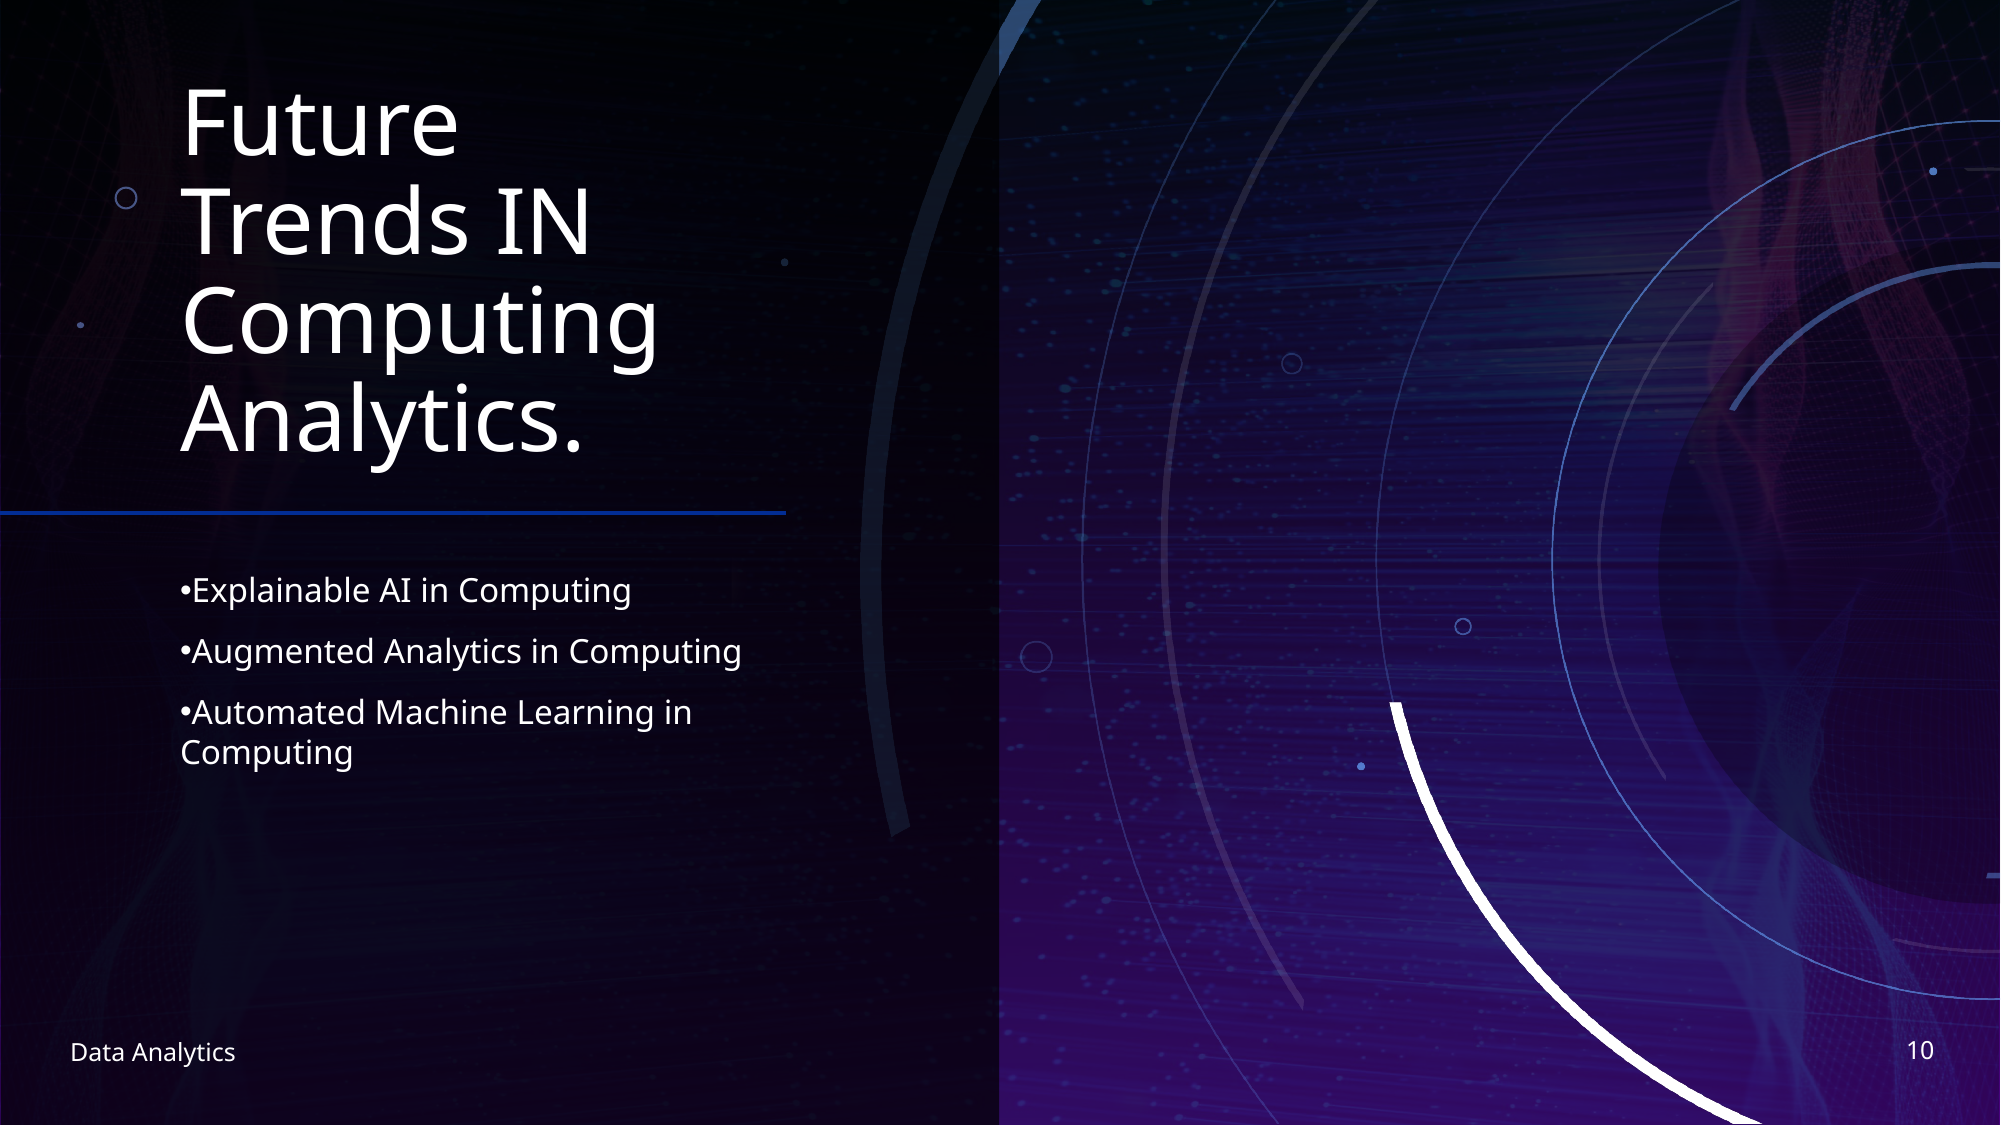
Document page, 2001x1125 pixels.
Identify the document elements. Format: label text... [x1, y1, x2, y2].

footer Data Analytics [55, 1023, 731, 1084]
title Future Trends IN Computing Analytics. [165, 256, 784, 480]
slide_number 10 [1499, 1021, 1950, 1082]
list Explainable AI in Computing Augmented Analytics in Computing Automated Machine Learning in Computing [165, 562, 784, 992]
picture [731, 0, 2001, 1124]
